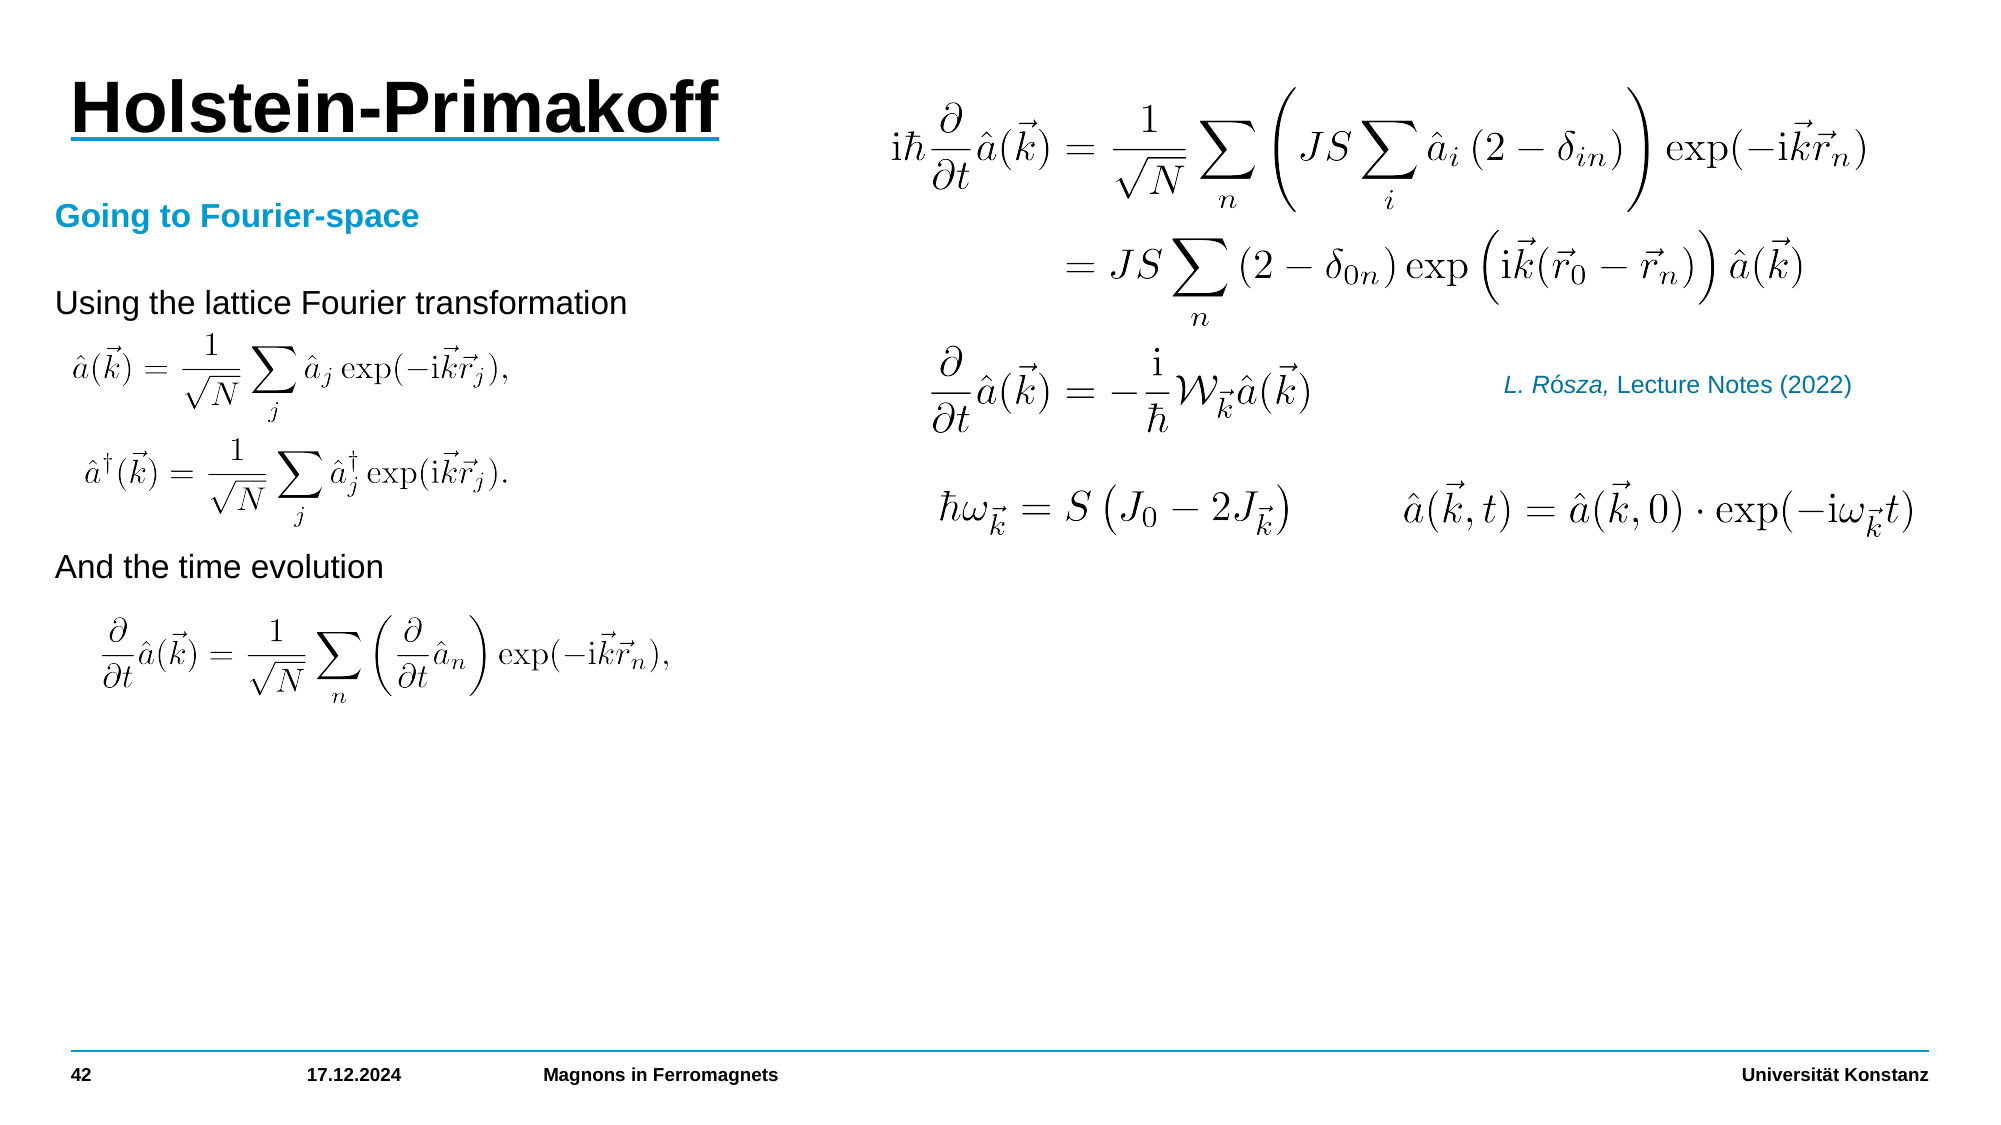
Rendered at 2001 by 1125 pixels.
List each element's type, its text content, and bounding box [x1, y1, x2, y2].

footer Magnons in Ferromagnets [543, 1058, 1489, 1094]
picture [73, 333, 507, 527]
slide_number 42 [70, 1058, 276, 1094]
list Going to Fourier-space Using the lattice Fourier transformation And the time evolution [55, 189, 969, 863]
picture [1403, 480, 1912, 537]
picture [101, 615, 668, 703]
title Holstein-Primakoff [70, 66, 1457, 189]
picture [892, 87, 1865, 433]
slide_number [306, 1058, 512, 1094]
picture [940, 484, 1288, 535]
